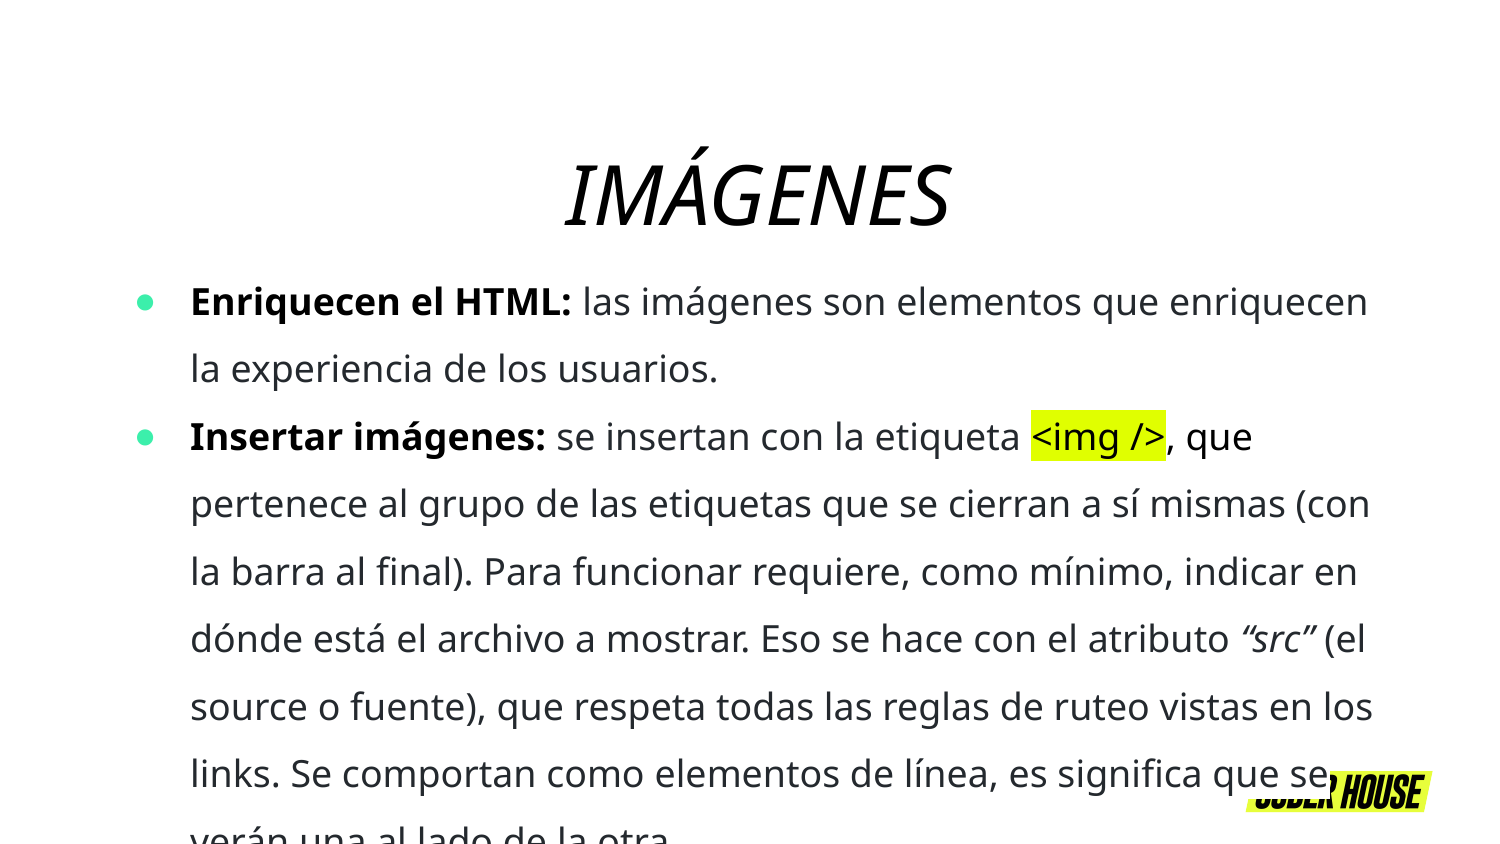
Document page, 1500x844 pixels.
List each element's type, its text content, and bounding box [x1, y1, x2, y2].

text_box IMÁGENES [118, 76, 1400, 208]
text_box Enriquecen el HTML: las imágenes son elementos que enriquecen la experiencia de los usuarios. Insertar imágenes: se insertan con la etiqueta <img />, que pertenece al grupo de las etiquetas que se cierran a sí mismas (con la barra al final). Para funcionar requiere, como mínimo, indicar en dónde está el archivo a mostrar. Eso se hace con el atributo “src” (el source o fuente), que respeta todas las reglas de ruteo vistas en los links. Se comportan como elementos de línea, es significa que se verán una al lado de la otra. [100, 240, 1400, 733]
picture [1241, 764, 1437, 819]
